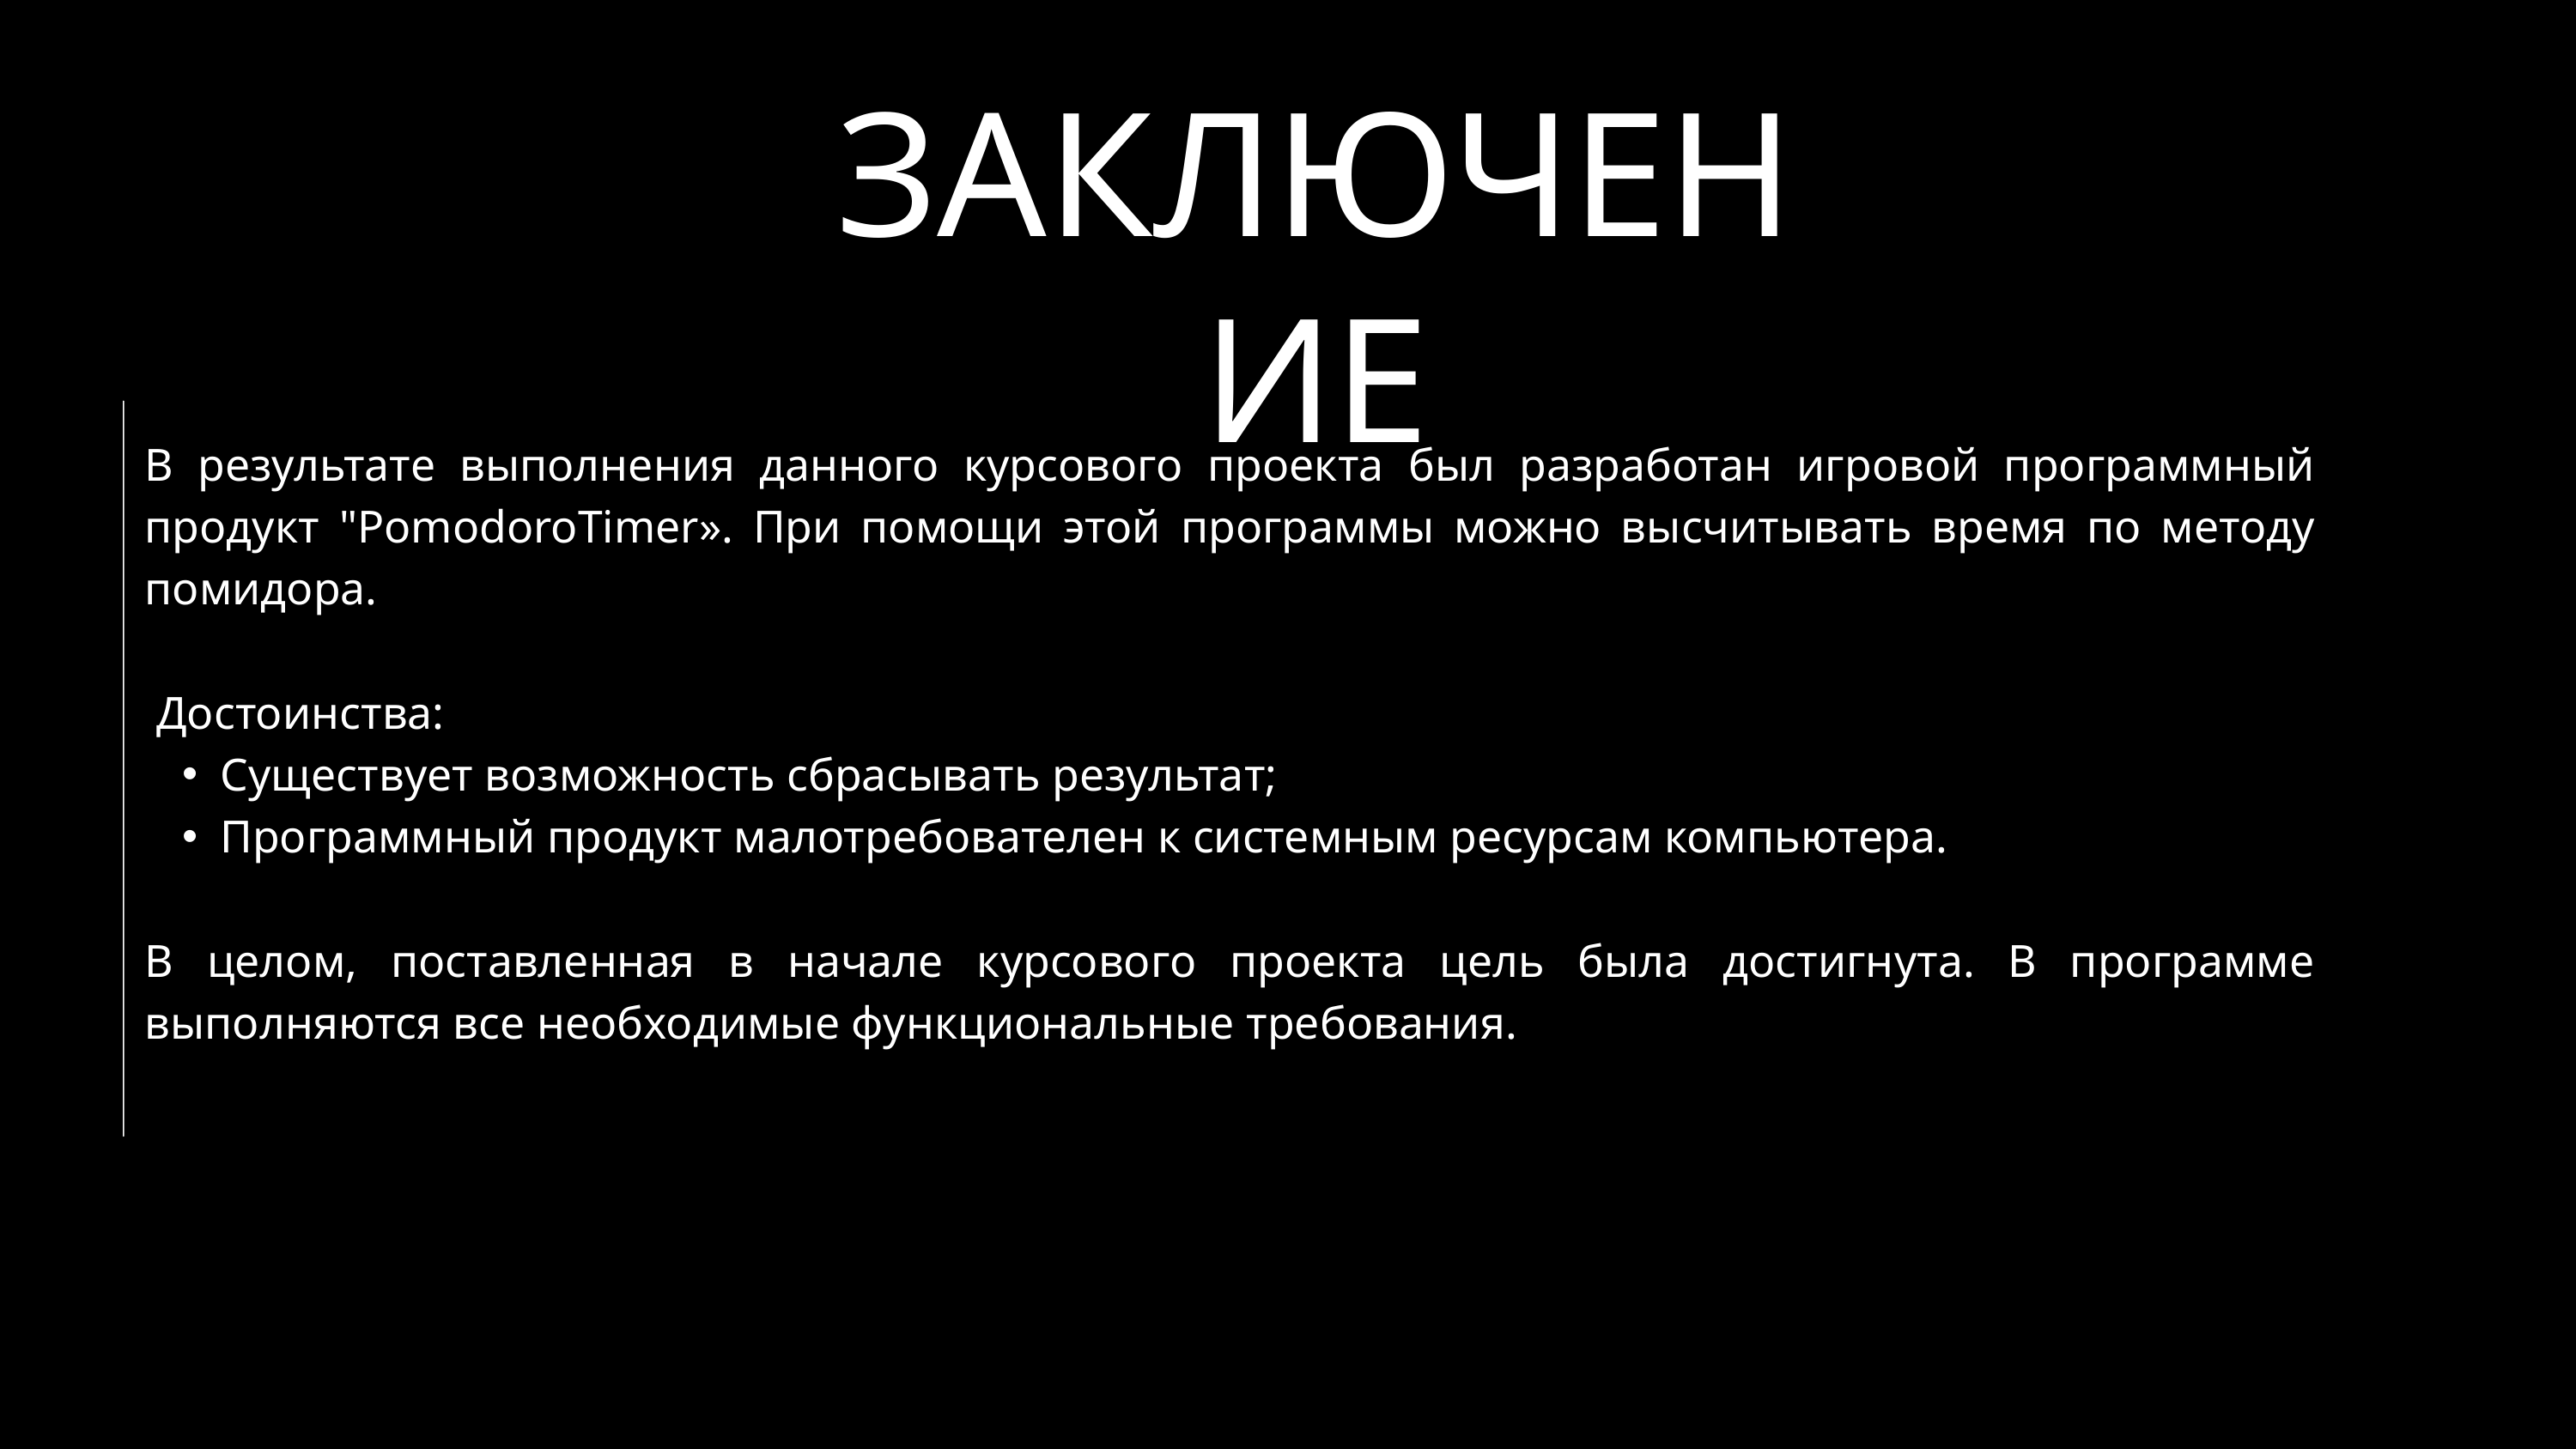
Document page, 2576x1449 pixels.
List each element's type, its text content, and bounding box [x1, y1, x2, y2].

text_box ЗАКЛЮЧЕНИЕ [799, 64, 1833, 427]
text_box В результате выполнения данного курсового проекта был разработан игровой программный продукт "PomodoroTimer». При помощи этой программы можно высчитывать время по методу помидора. Достоинства: Существует возможность сбрасывать результат; Программный продукт малотребователен к системным ресурсам компьютера. В целом, поставленная в начале курсового проекта цель была достигнута. В программе выполняются все необходимые функциональные требования. [144, 427, 2317, 1173]
